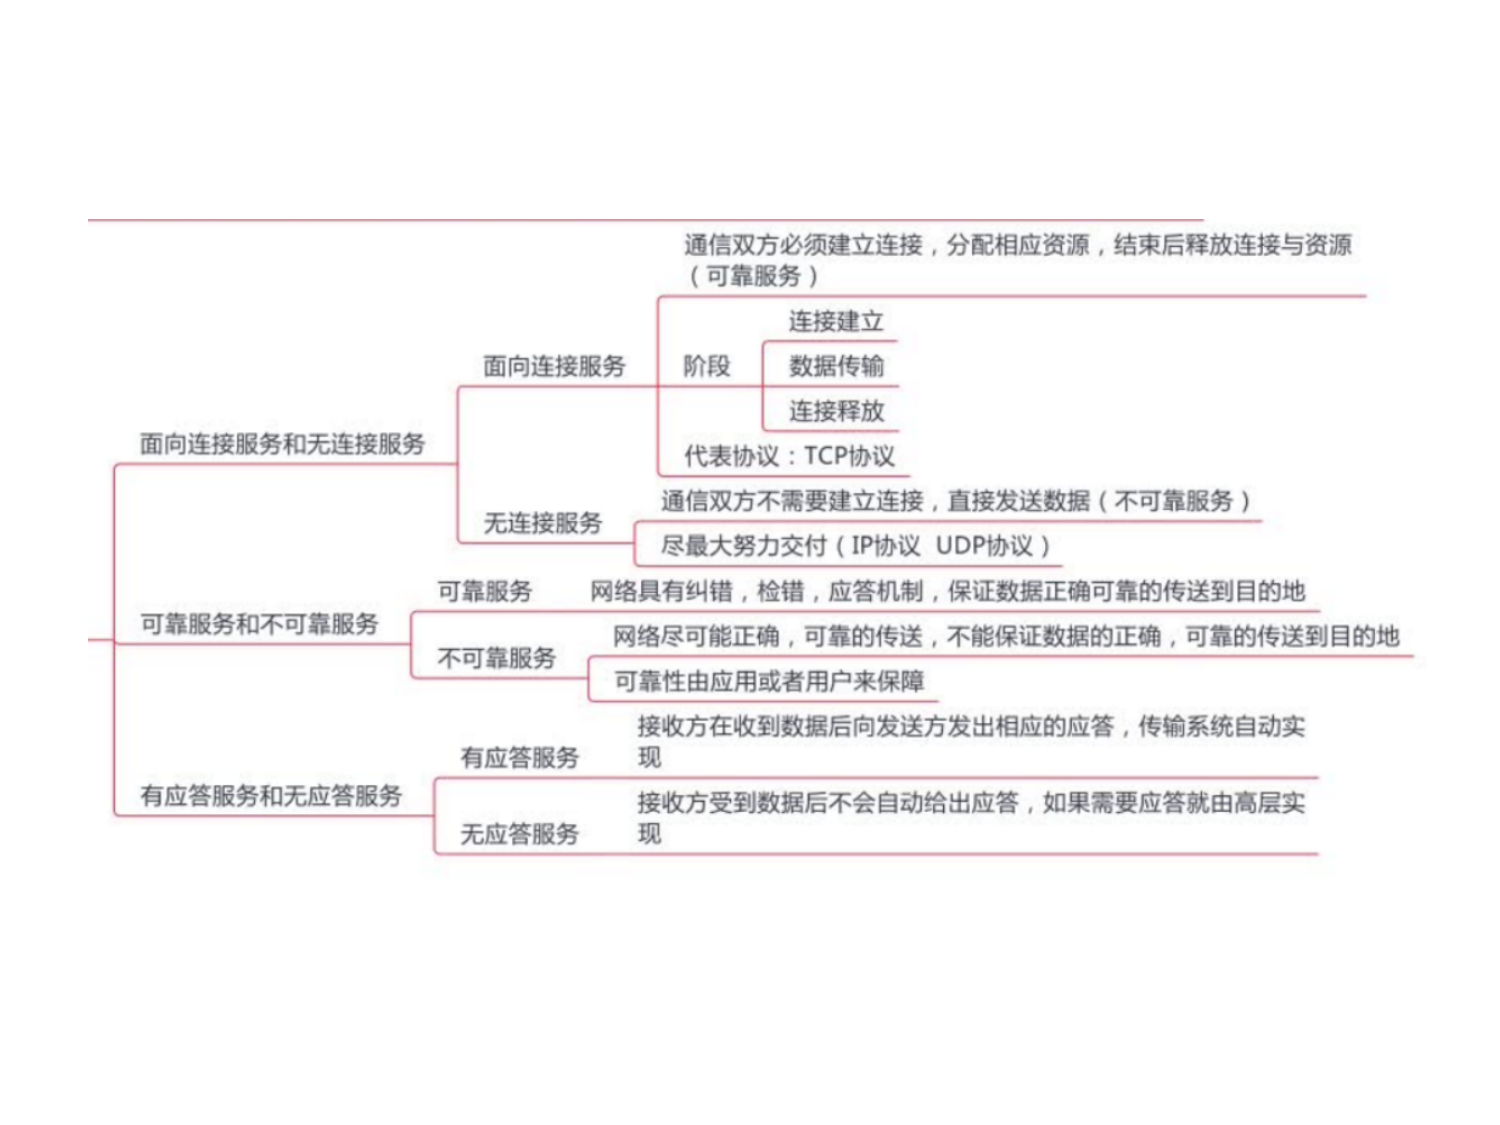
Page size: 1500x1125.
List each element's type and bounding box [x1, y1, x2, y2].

list [88, 219, 1439, 885]
